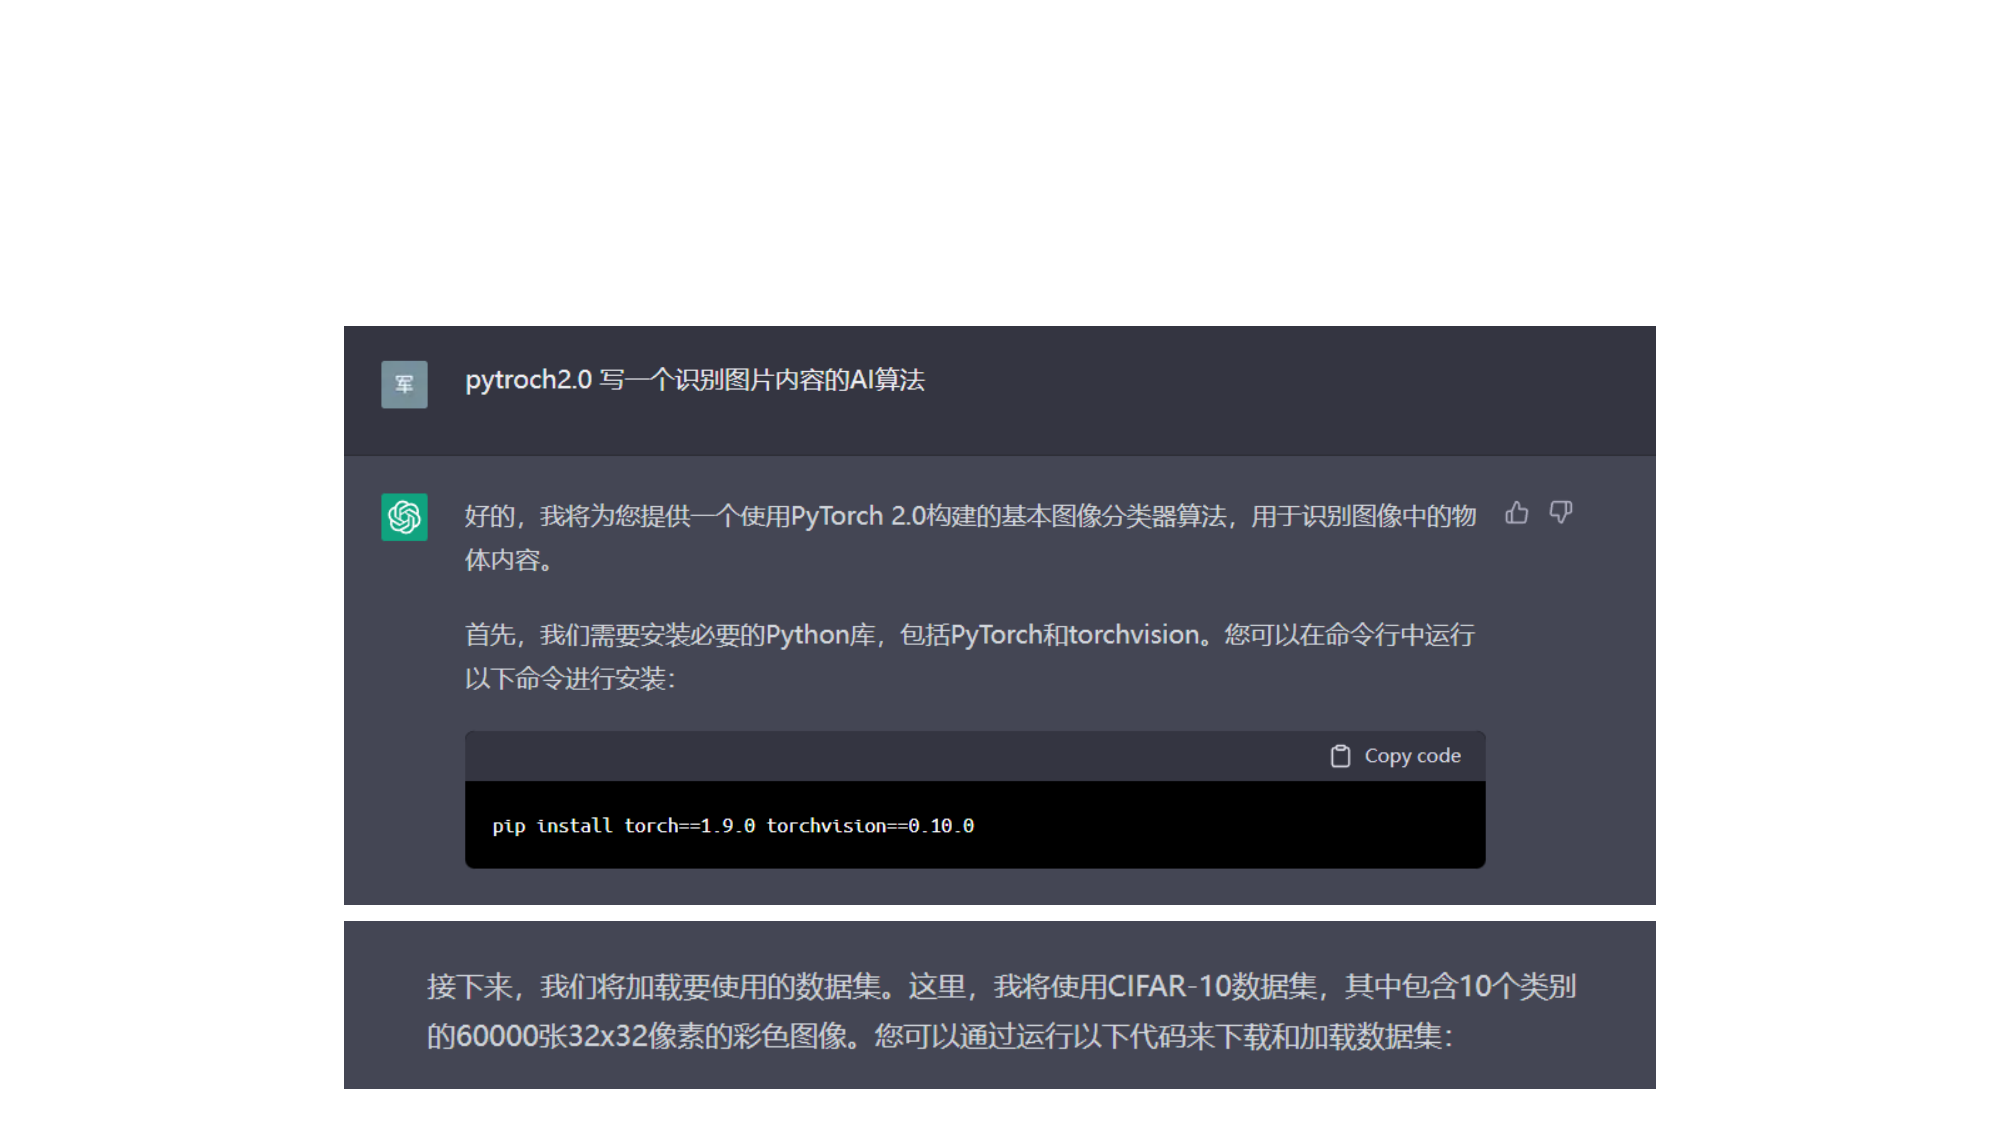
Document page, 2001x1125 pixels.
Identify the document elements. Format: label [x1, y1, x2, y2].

picture [344, 921, 1656, 1089]
picture [344, 326, 1656, 905]
